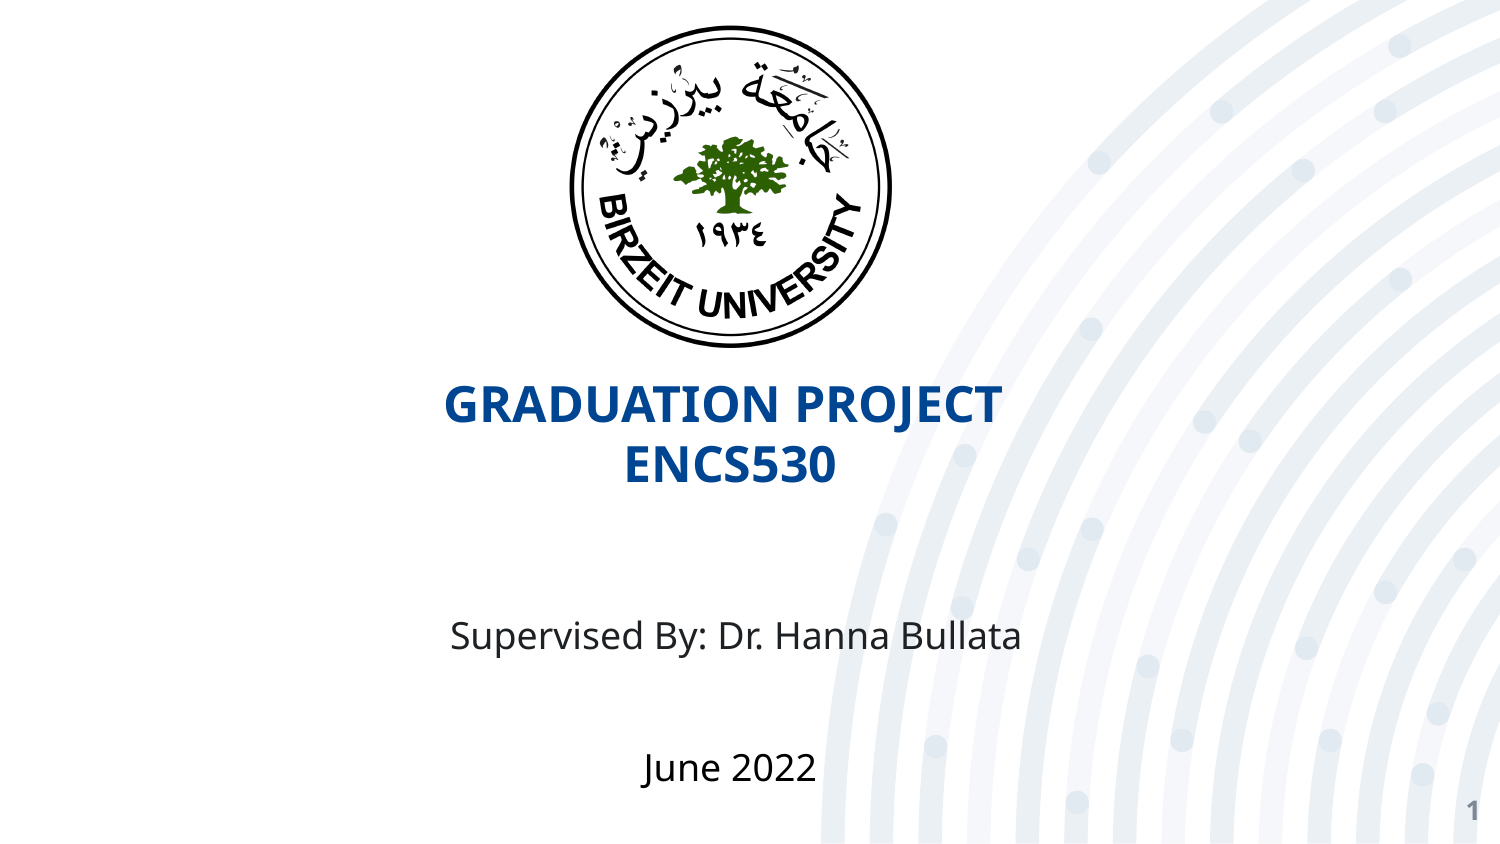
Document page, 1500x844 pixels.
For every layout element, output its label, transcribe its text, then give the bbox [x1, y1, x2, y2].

slide_number 1 [1391, 779, 1482, 844]
text_box GRADUATION PROJECT ENCS530 Supervised By: Dr. Hanna Bullata [189, 372, 1272, 694]
text_box June 2022 [390, 734, 1071, 805]
picture [565, 21, 896, 352]
